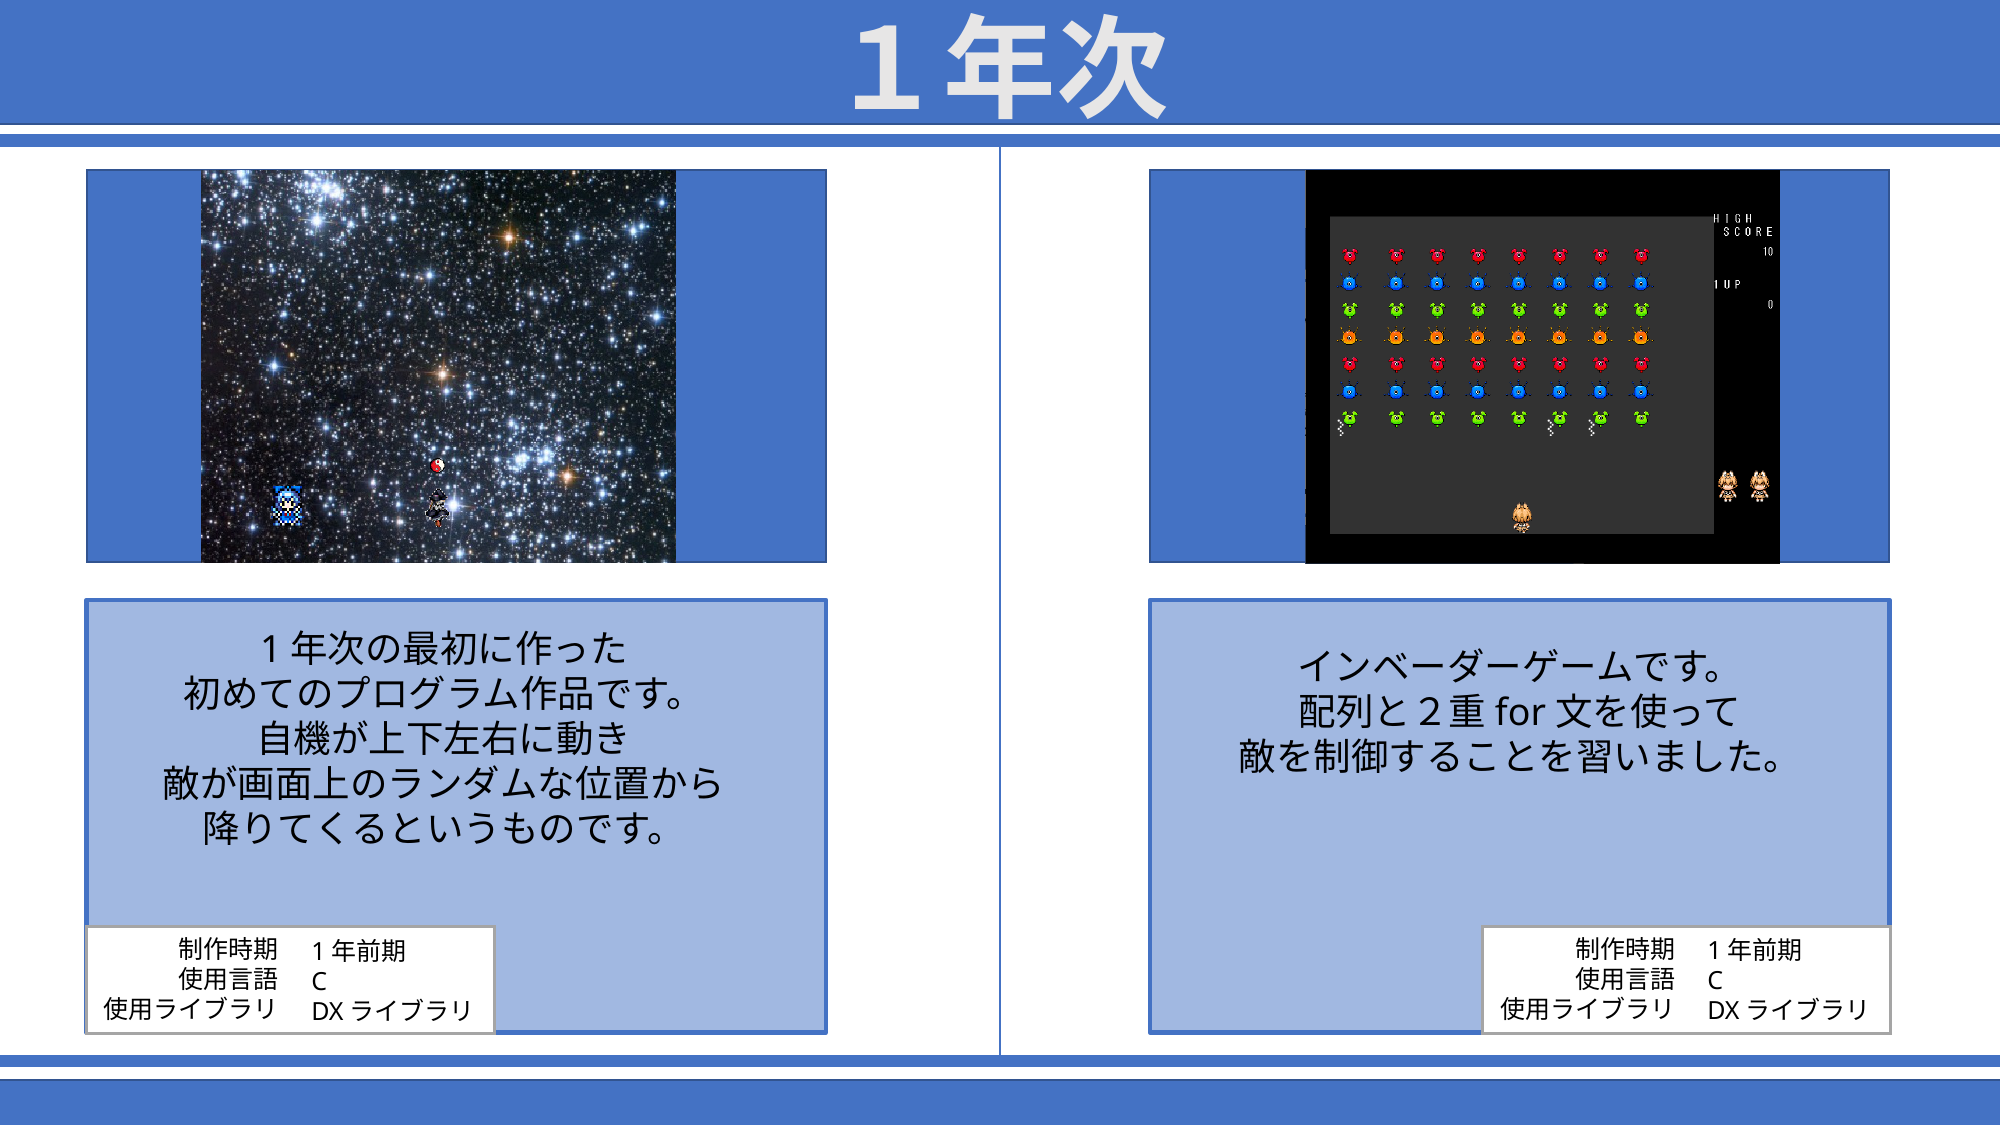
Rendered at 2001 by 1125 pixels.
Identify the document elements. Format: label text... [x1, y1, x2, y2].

picture [1305, 170, 1780, 564]
text_box [0, 1079, 2000, 1125]
text_box [1185, 0, 2000, 125]
text_box [1482, 925, 1891, 1034]
text_box 制作時期 使用言語 使用ライブラリ [86, 926, 294, 1032]
text_box [0, 140, 999, 1062]
text_box 1年前期 C DXライブラリ [296, 927, 495, 1033]
text_box 画像 [1149, 169, 1890, 563]
text_box 画像 [86, 169, 827, 563]
picture [201, 170, 676, 563]
text_box 制作時期 使用言語 使用ライブラリ [1482, 926, 1690, 1031]
text_box １年次 [815, 0, 1185, 140]
text_box [1001, 140, 2000, 1062]
text_box 1年次の最初に作った 初めてのプログラム作品です。 自機が上下左右に動き 敵が画面上のランダムな位置から 降りてくるというものです。 [92, 617, 796, 903]
text_box 1年前期 C DXライブラリ [1692, 927, 1891, 1033]
text_box インベーダーゲームです。 配列と２重for文を使って 敵を制御することを習いました。 [1163, 635, 1876, 786]
text_box [86, 925, 495, 1035]
text_box [0, 0, 815, 125]
